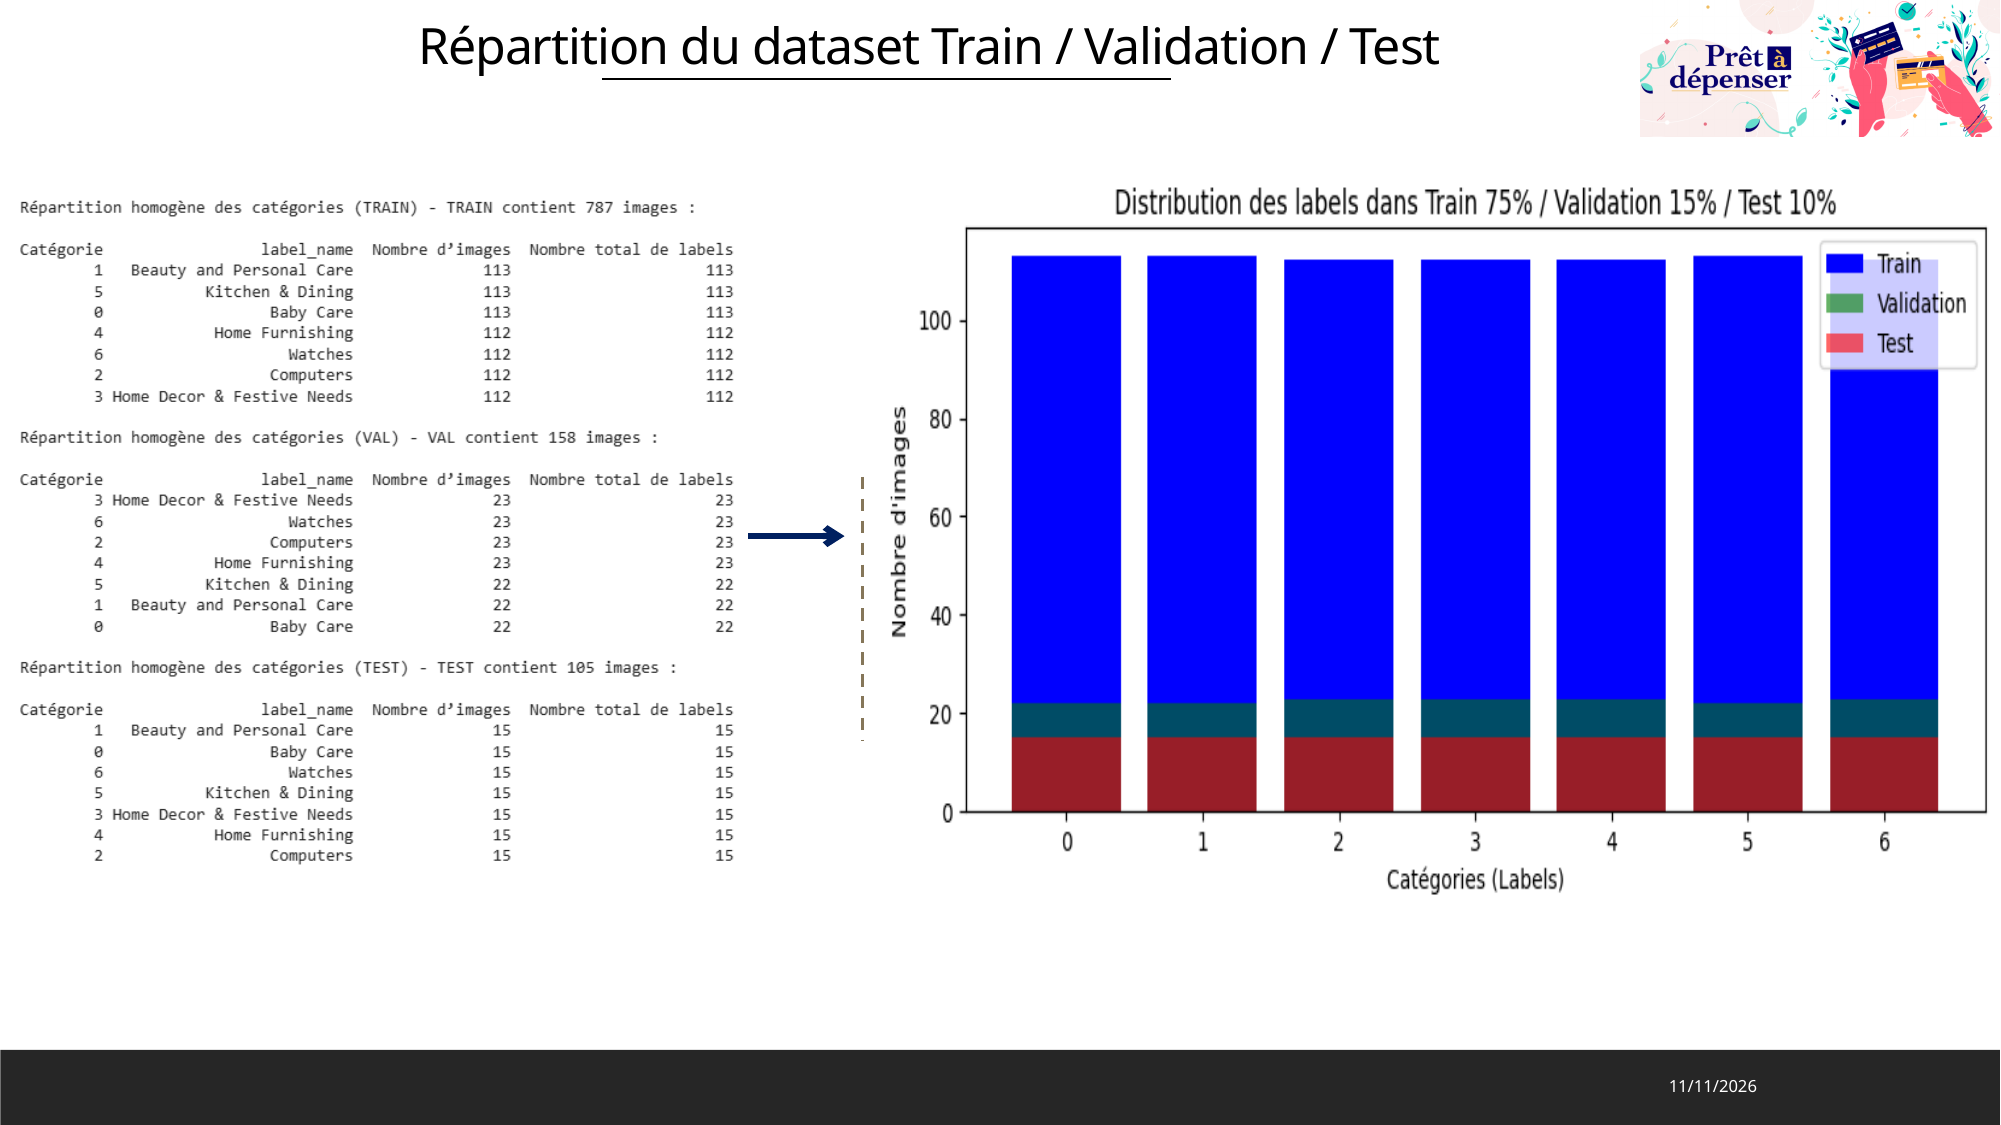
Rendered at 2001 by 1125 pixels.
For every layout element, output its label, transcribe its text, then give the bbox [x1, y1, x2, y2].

picture [7, 190, 809, 892]
picture [861, 169, 2001, 912]
text_box Répartition du dataset Train / Validation / Test [66, 13, 1637, 97]
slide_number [1348, 1057, 1773, 1118]
picture [1639, 0, 2000, 137]
